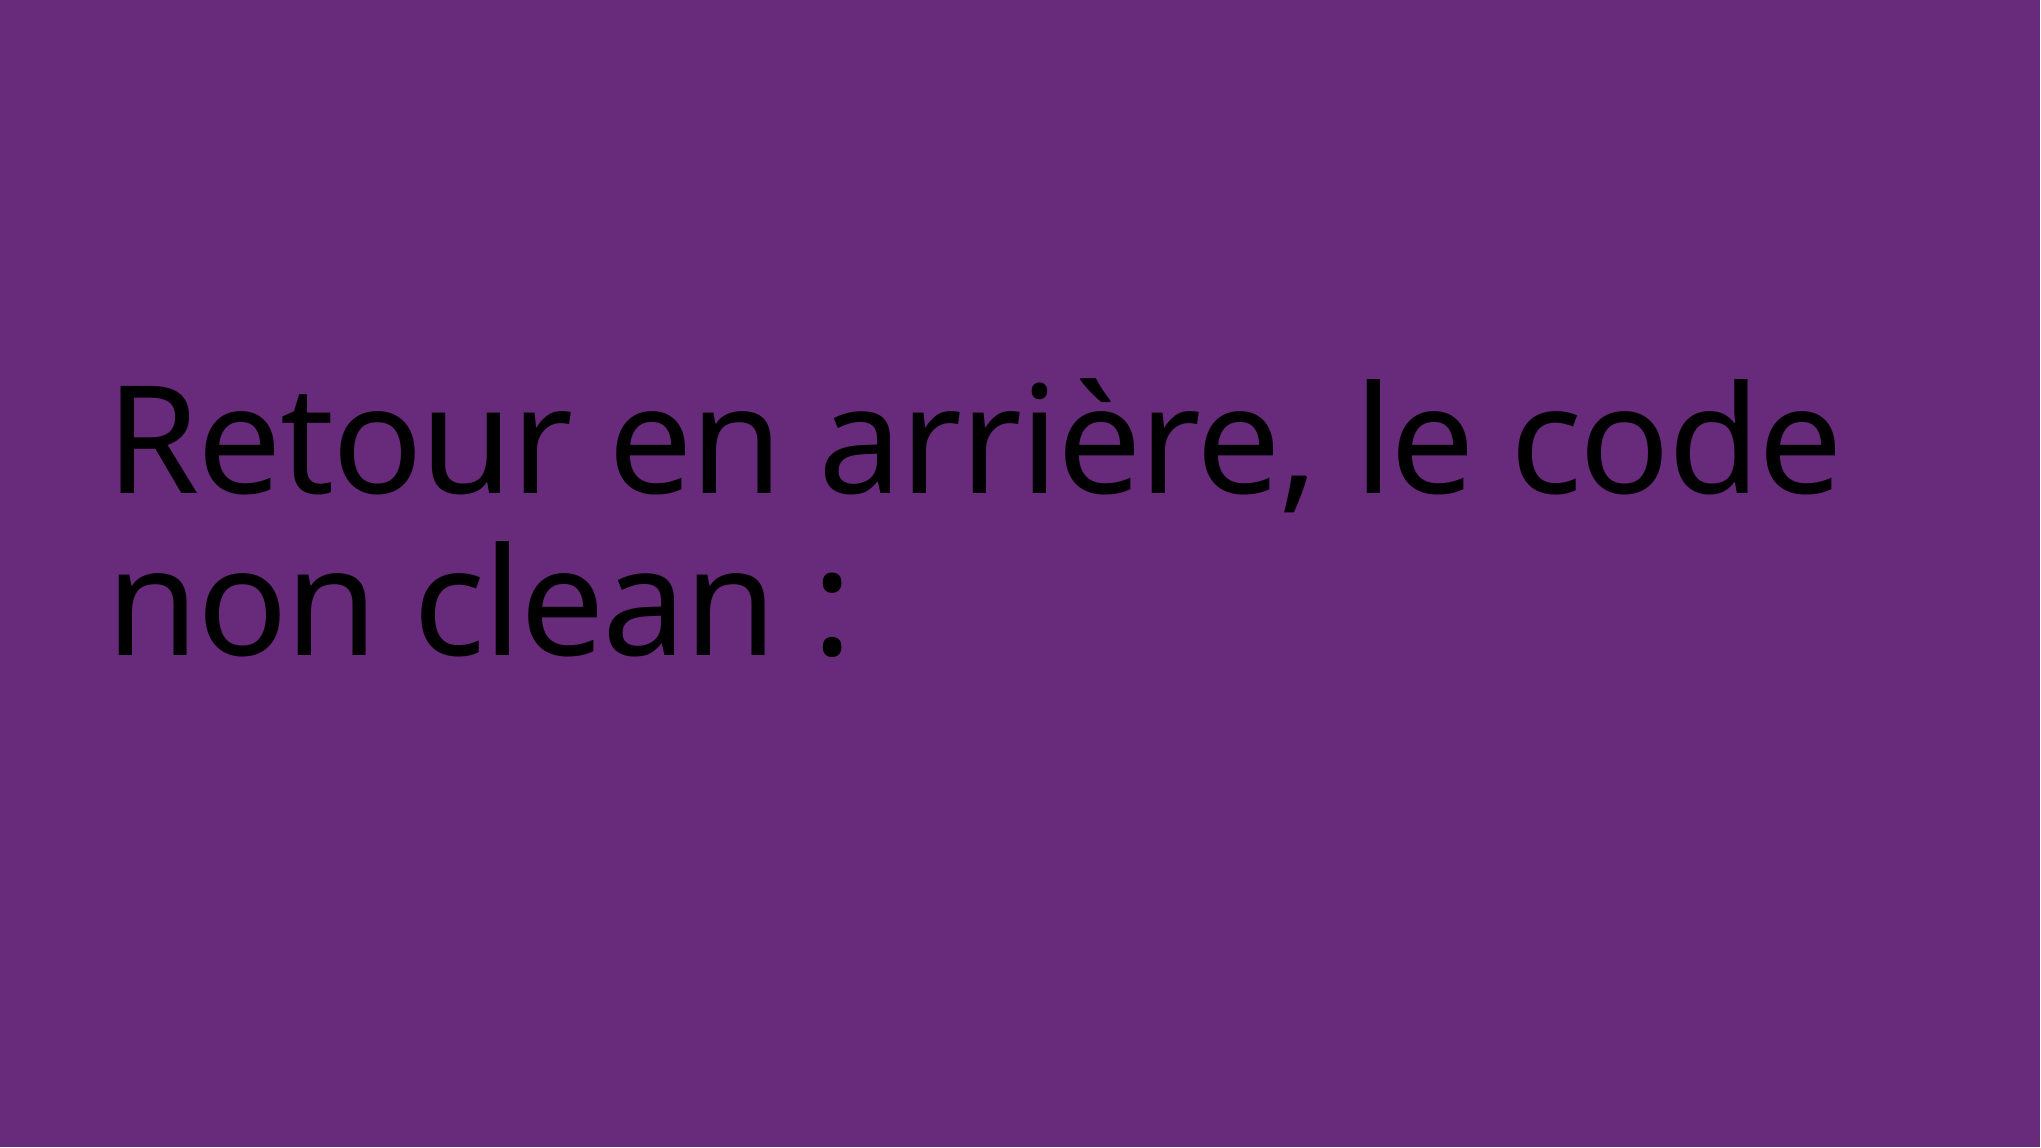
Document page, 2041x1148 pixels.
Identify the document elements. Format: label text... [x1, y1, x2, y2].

title Retour en arrière, le code non clean : [82, 348, 1996, 707]
